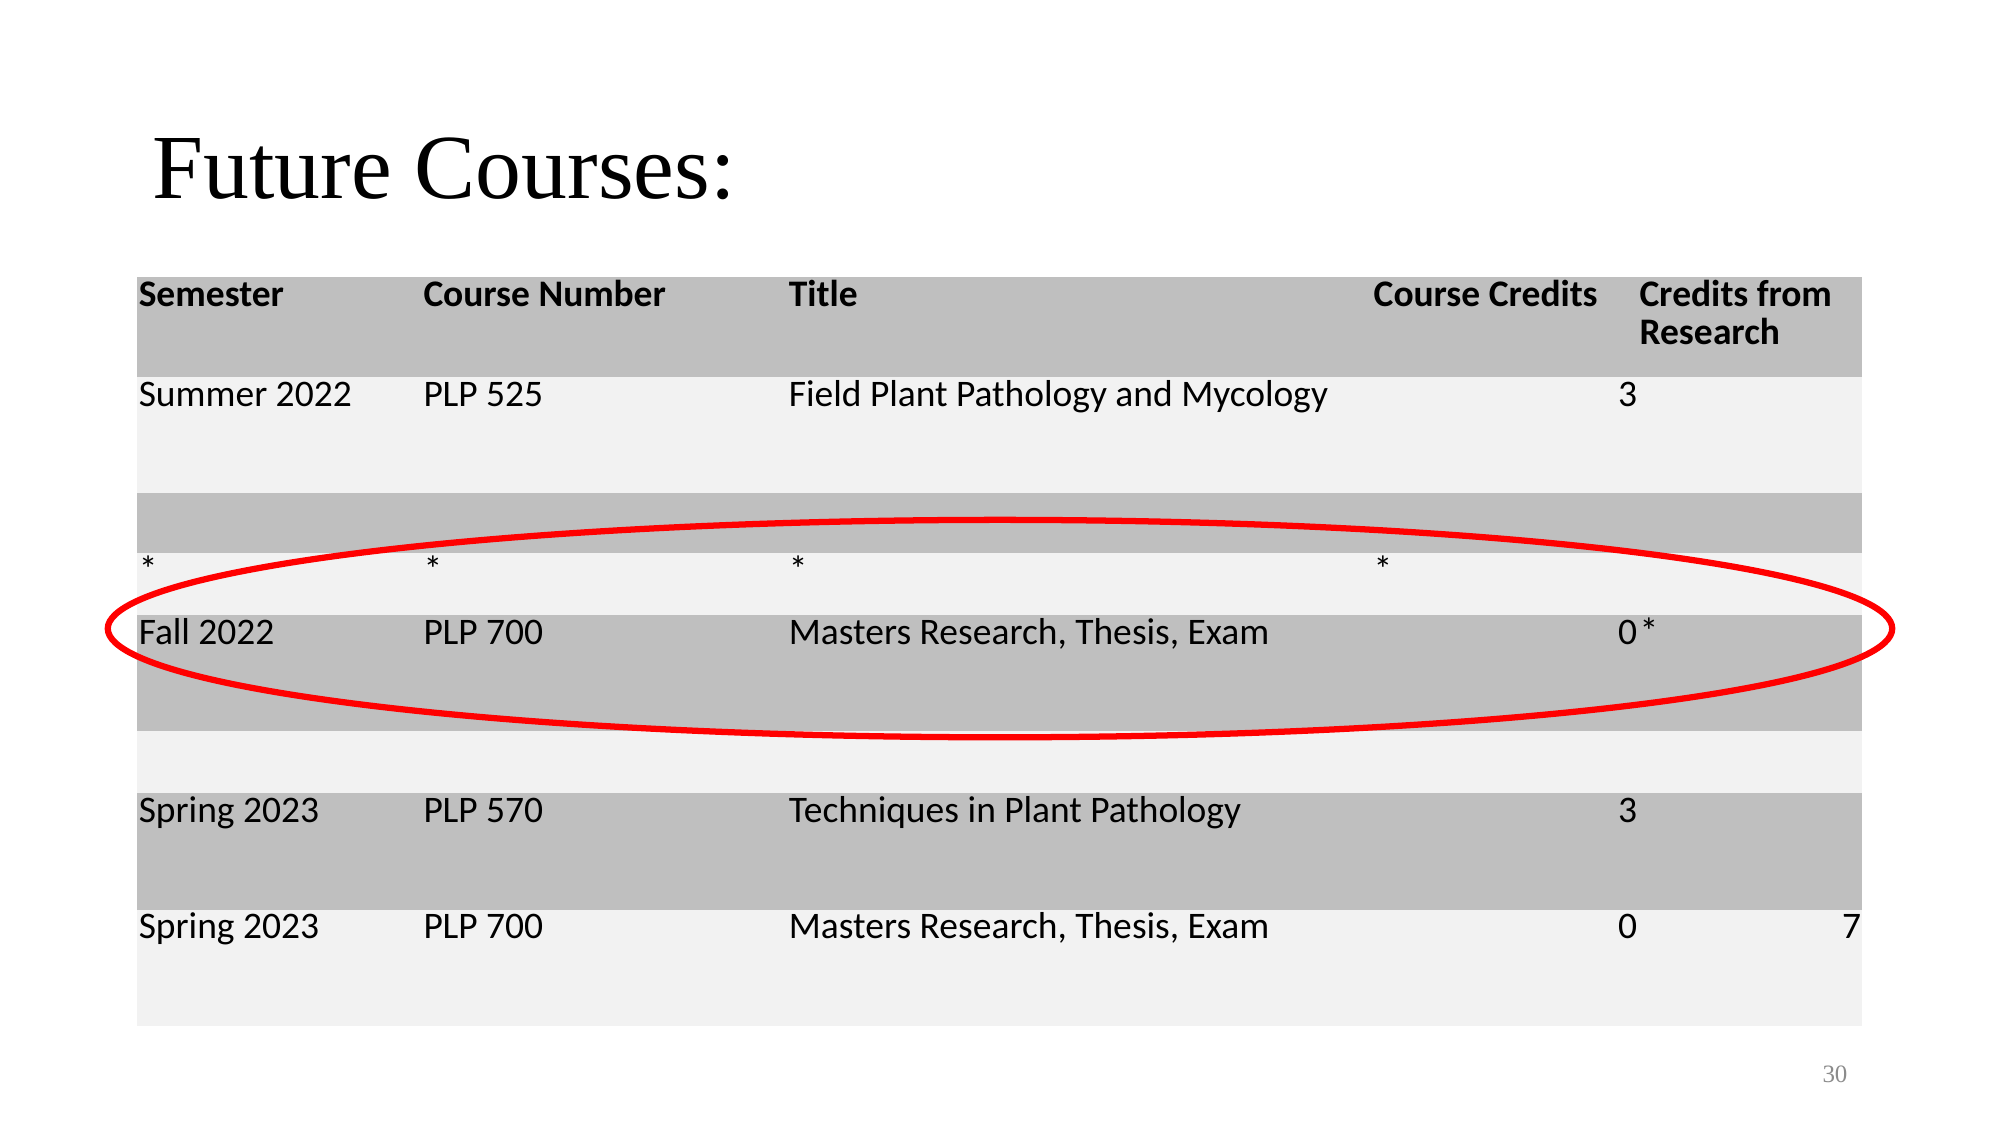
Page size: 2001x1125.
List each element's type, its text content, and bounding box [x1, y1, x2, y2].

table_cell PLP 700 [422, 910, 788, 1026]
table_cell [1638, 793, 1862, 910]
table_cell 0 [1373, 706, 1638, 731]
table_cell [422, 731, 788, 793]
table_header Course Number [422, 277, 788, 377]
table_cell Techniques in Plant Pathology [788, 793, 1373, 910]
table_header Course Credits [1373, 277, 1638, 377]
table_cell [137, 493, 422, 553]
table_cell 7 [1638, 910, 1862, 1026]
table_cell Spring 2023 [137, 910, 422, 1026]
table_cell PLP 525 [422, 377, 788, 493]
table_cell [1638, 377, 1862, 493]
table_cell Fall 2022 [137, 658, 422, 731]
table_cell PLP 700 [422, 713, 657, 731]
table_cell * [1638, 659, 1862, 731]
table_cell [788, 731, 1373, 793]
title Future Courses: [137, 59, 1863, 278]
table_cell [1373, 493, 1638, 551]
table_cell Masters Research, Thesis, Exam [788, 910, 1373, 1026]
table_cell Field Plant Pathology and Mycology [788, 377, 1373, 493]
text_box [106, 518, 1894, 739]
slide_number 30 [1412, 1042, 1863, 1103]
table_header Semester [137, 277, 422, 377]
table_cell [1638, 731, 1862, 793]
table_cell Summer 2022 [137, 377, 422, 493]
table_cell [1373, 731, 1638, 793]
table_cell [788, 493, 1373, 528]
table_header Credits from Research [1638, 277, 1862, 377]
table_cell 3 [1373, 793, 1638, 910]
table_cell 3 [1373, 377, 1638, 493]
table_header Title [788, 277, 1373, 377]
table_cell 0 [1373, 910, 1638, 1026]
table_cell [1638, 493, 1862, 553]
table_cell PLP 570 [422, 793, 788, 910]
table_cell * [137, 553, 342, 599]
table_cell Spring 2023 [137, 793, 422, 910]
table_cell [1658, 553, 1862, 598]
table_cell [137, 731, 422, 793]
table_cell [422, 493, 788, 544]
